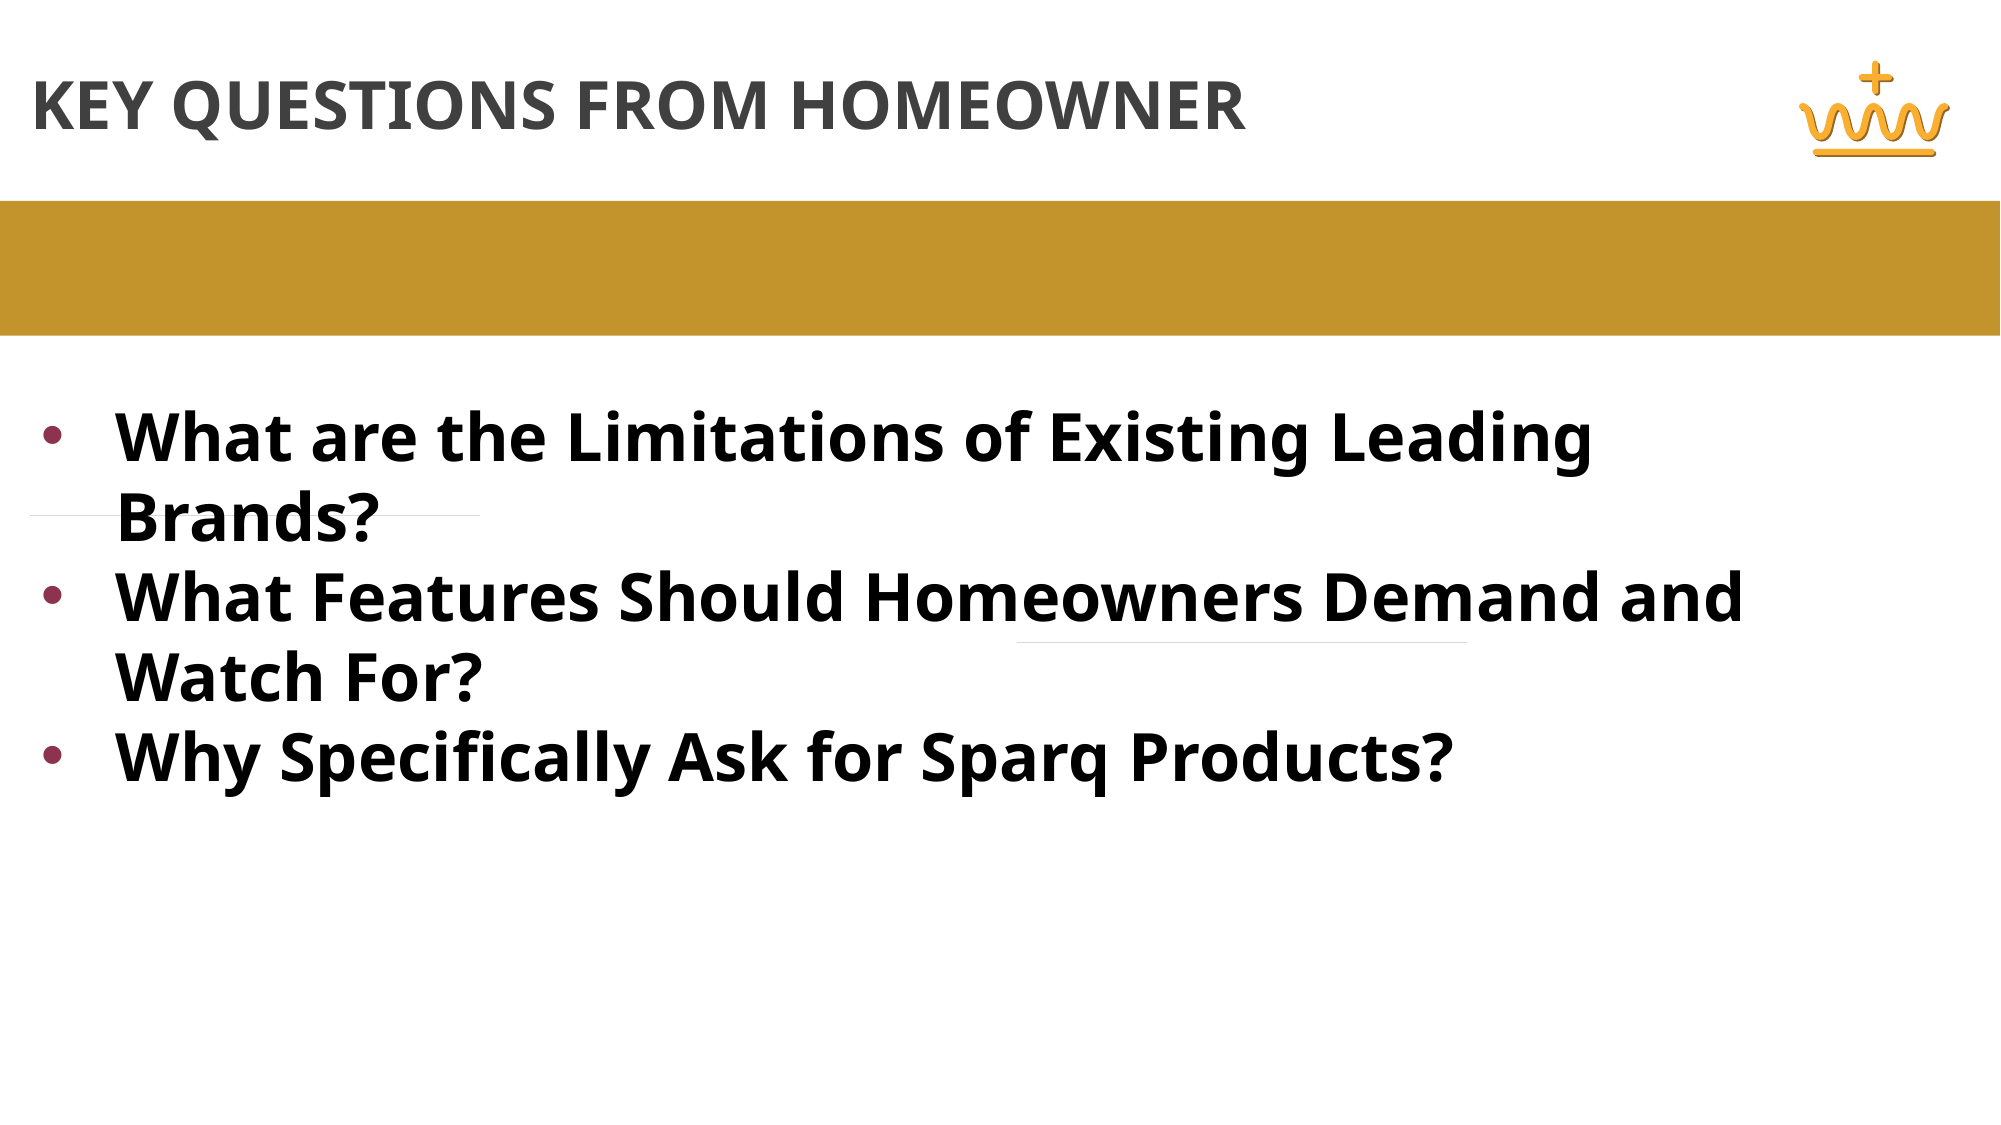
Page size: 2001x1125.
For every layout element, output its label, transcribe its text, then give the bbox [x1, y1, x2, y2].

picture [436, 394, 797, 632]
text_box [0, 200, 2000, 337]
title Key questions from Homeowner [30, 50, 1895, 166]
picture [1204, 394, 1566, 632]
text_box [932, 394, 1068, 530]
text_box What are the Limitations of Existing Leading Brands? What Features Should Homeowners Demand and Watch For? Why Specifically Ask for Sparq Products? [25, 394, 1830, 795]
